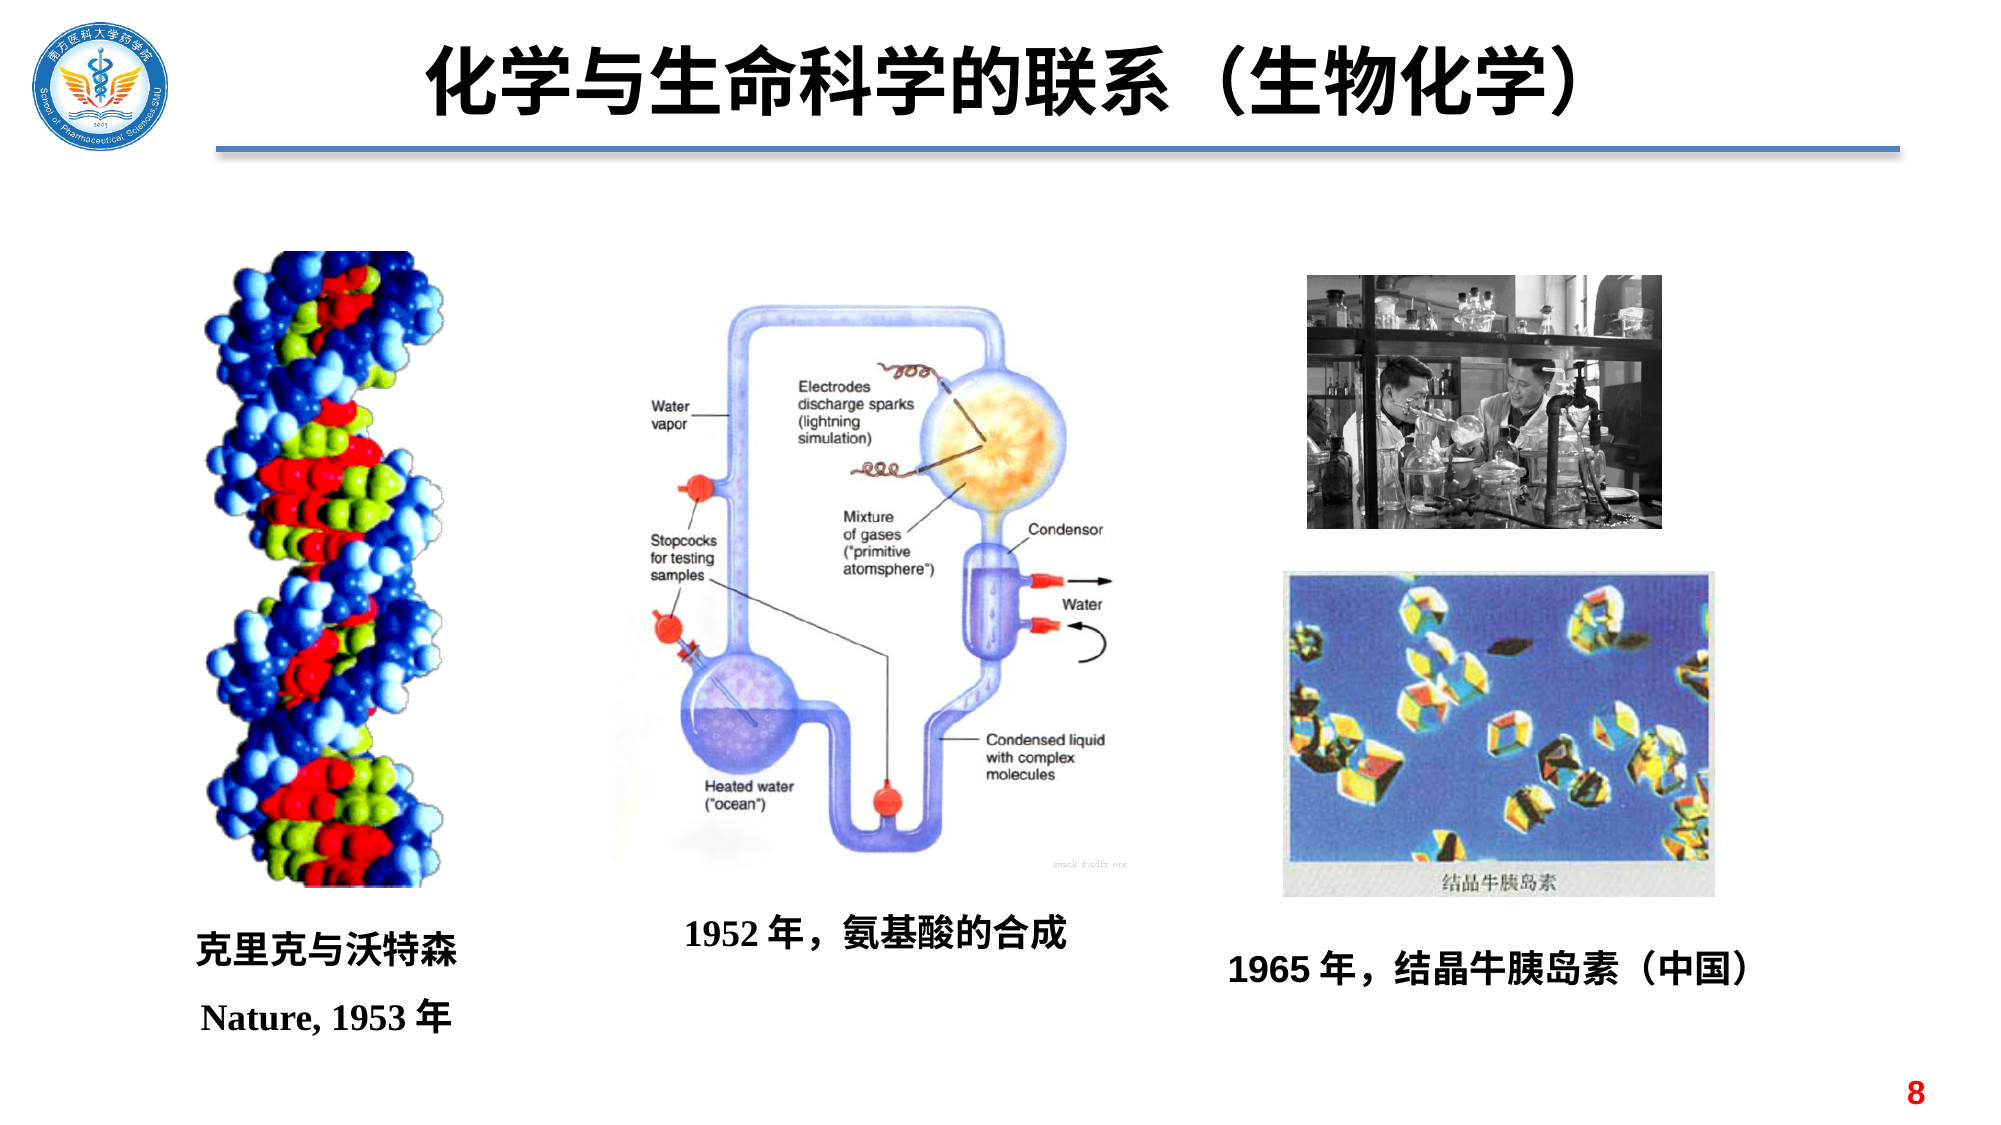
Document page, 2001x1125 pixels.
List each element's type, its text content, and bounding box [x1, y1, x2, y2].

picture [32, 22, 168, 151]
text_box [613, 275, 1134, 963]
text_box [177, 251, 476, 1040]
text_box 化学与生命科学的联系（生物化学） [326, 22, 1721, 132]
slide_number 8 [1590, 1061, 1941, 1122]
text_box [1212, 275, 1785, 999]
